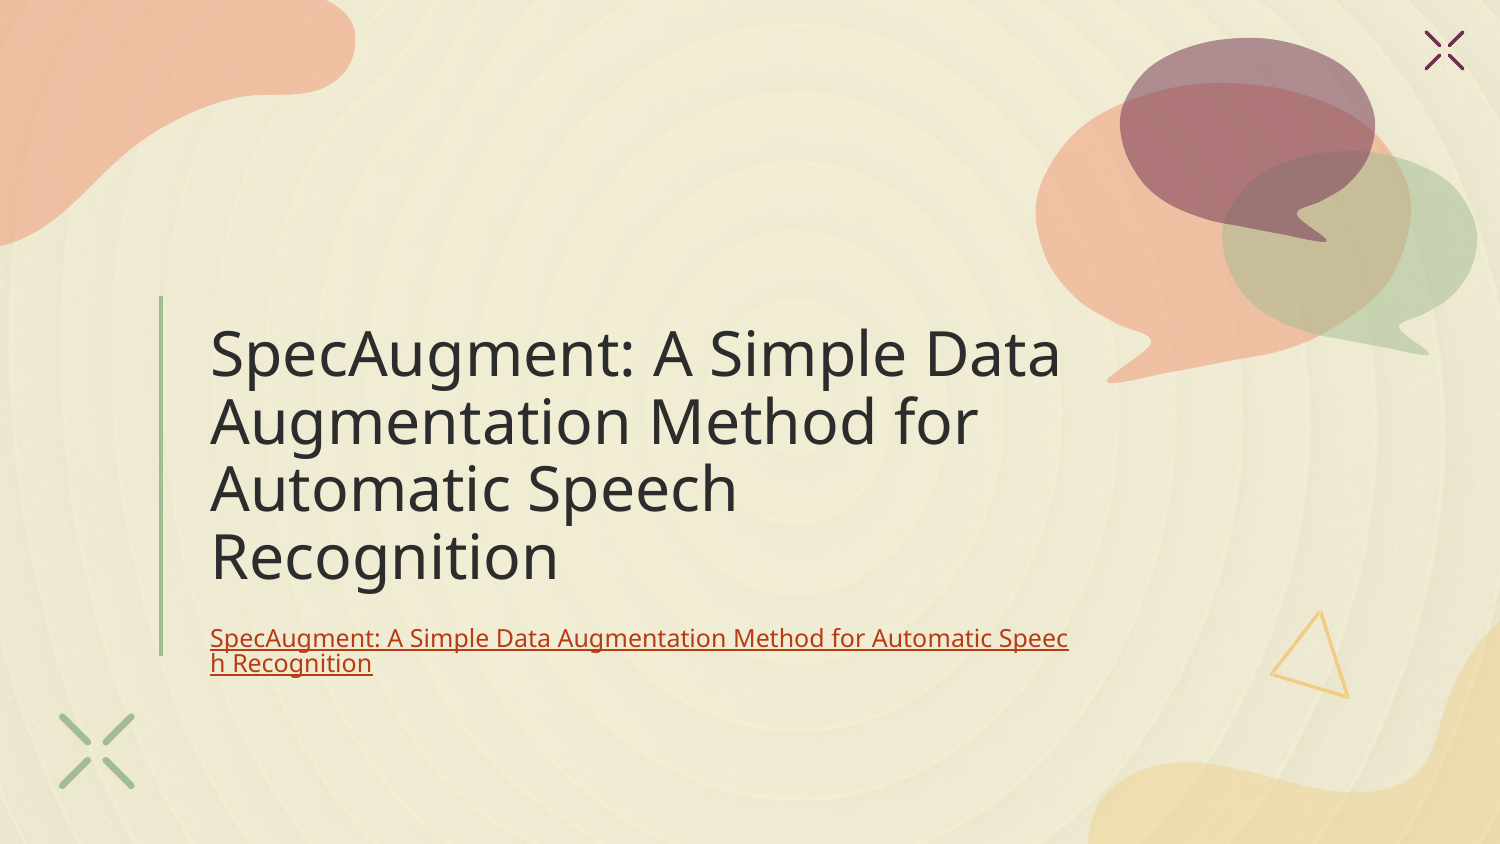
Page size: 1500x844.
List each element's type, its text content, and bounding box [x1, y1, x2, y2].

text_box [1269, 609, 1350, 699]
title SpecAugment: A Simple Data Augmentation Method for Automatic Speech Recognition [195, 262, 1087, 601]
subtitle SpecAugment: A Simple Data Augmentation Method for Automatic Speech Recognition [195, 601, 1087, 678]
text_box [1035, 37, 1478, 384]
